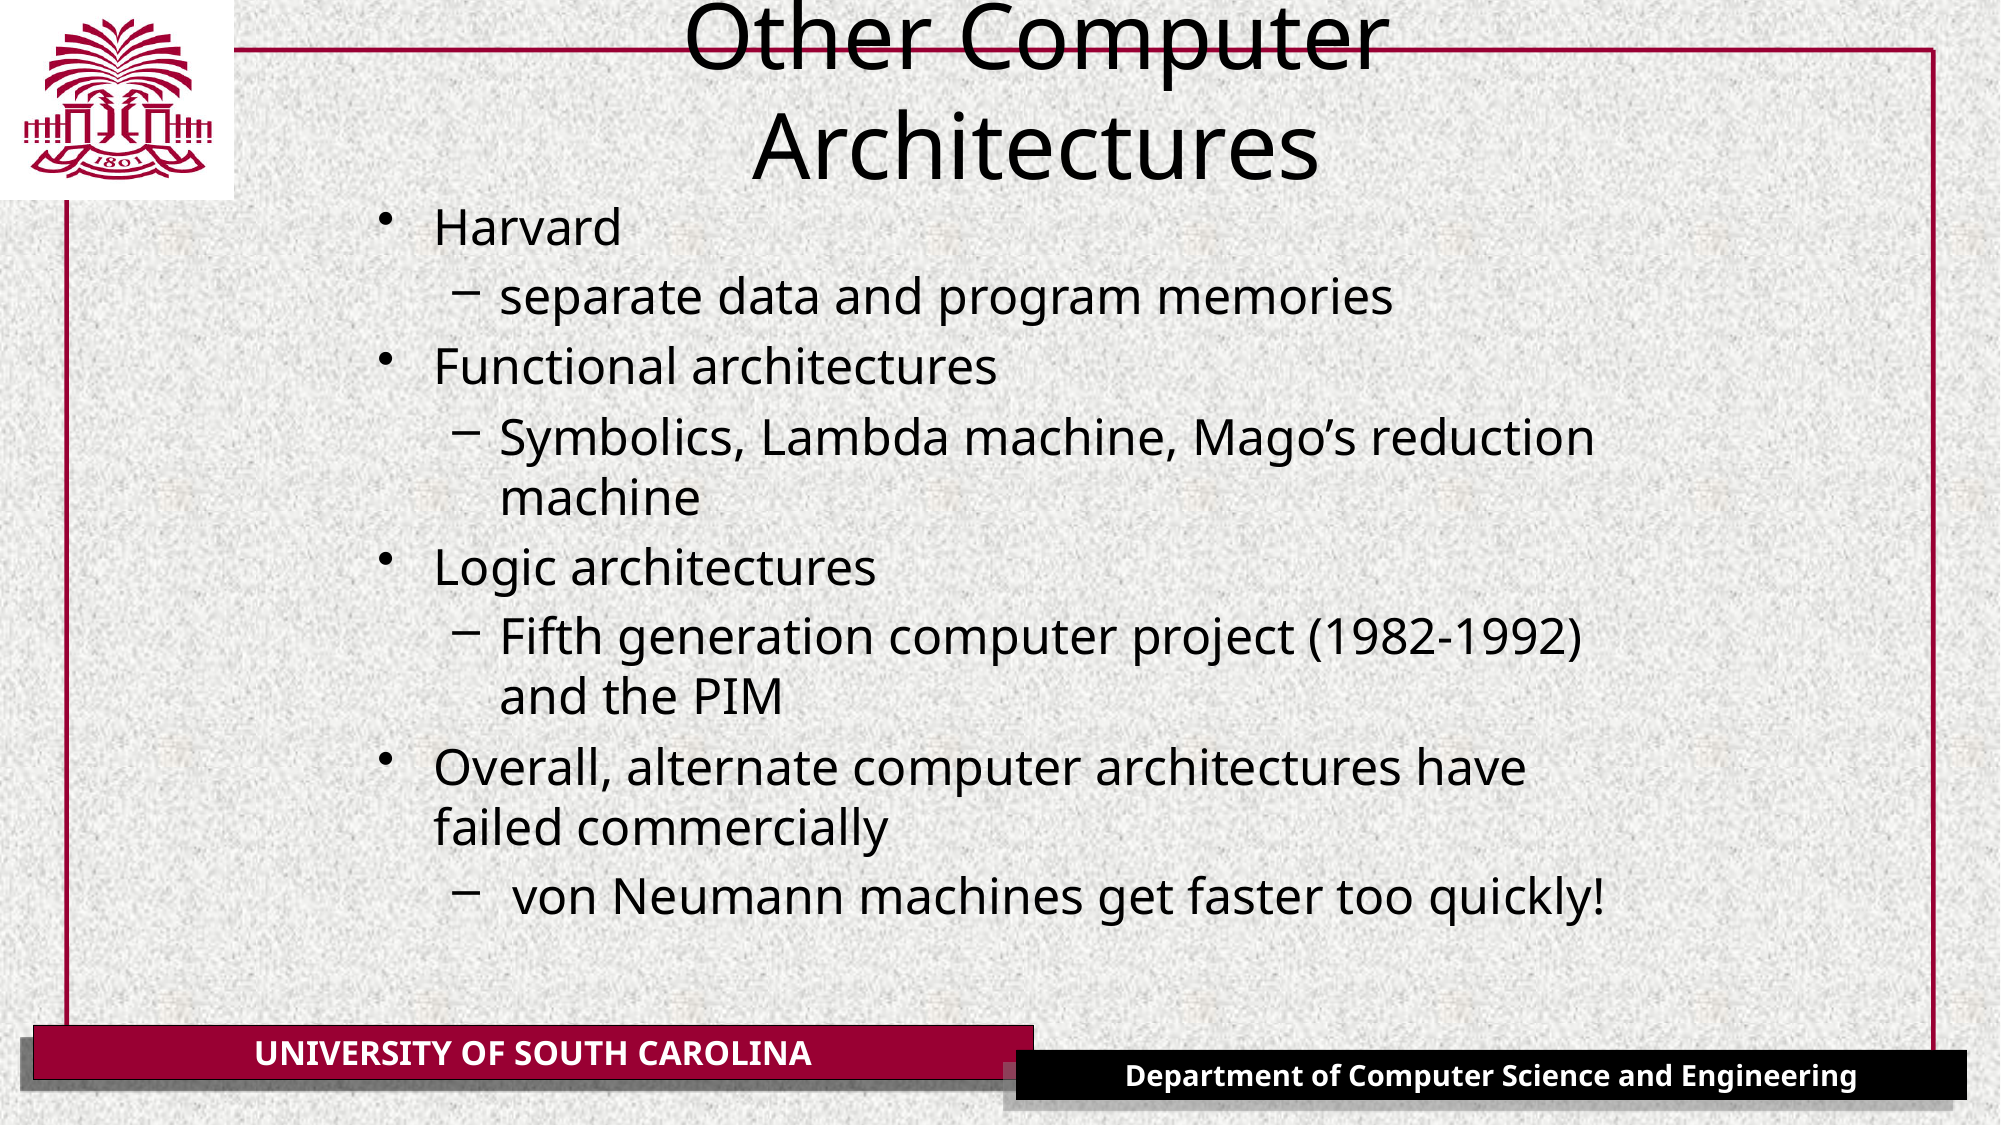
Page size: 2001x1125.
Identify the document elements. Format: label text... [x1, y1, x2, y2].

list Harvard separate data and program memories Functional architectures Symbolics, Lambda machine, Mago’s reduction machine Logic architectures Fifth generation computer project (1982-1992) and the PIM Overall, alternate computer architectures have failed commercially von Neumann machines get faster too quickly! [362, 187, 1638, 1000]
picture [0, 0, 2001, 1125]
title Other Computer Architectures [399, 24, 1675, 150]
